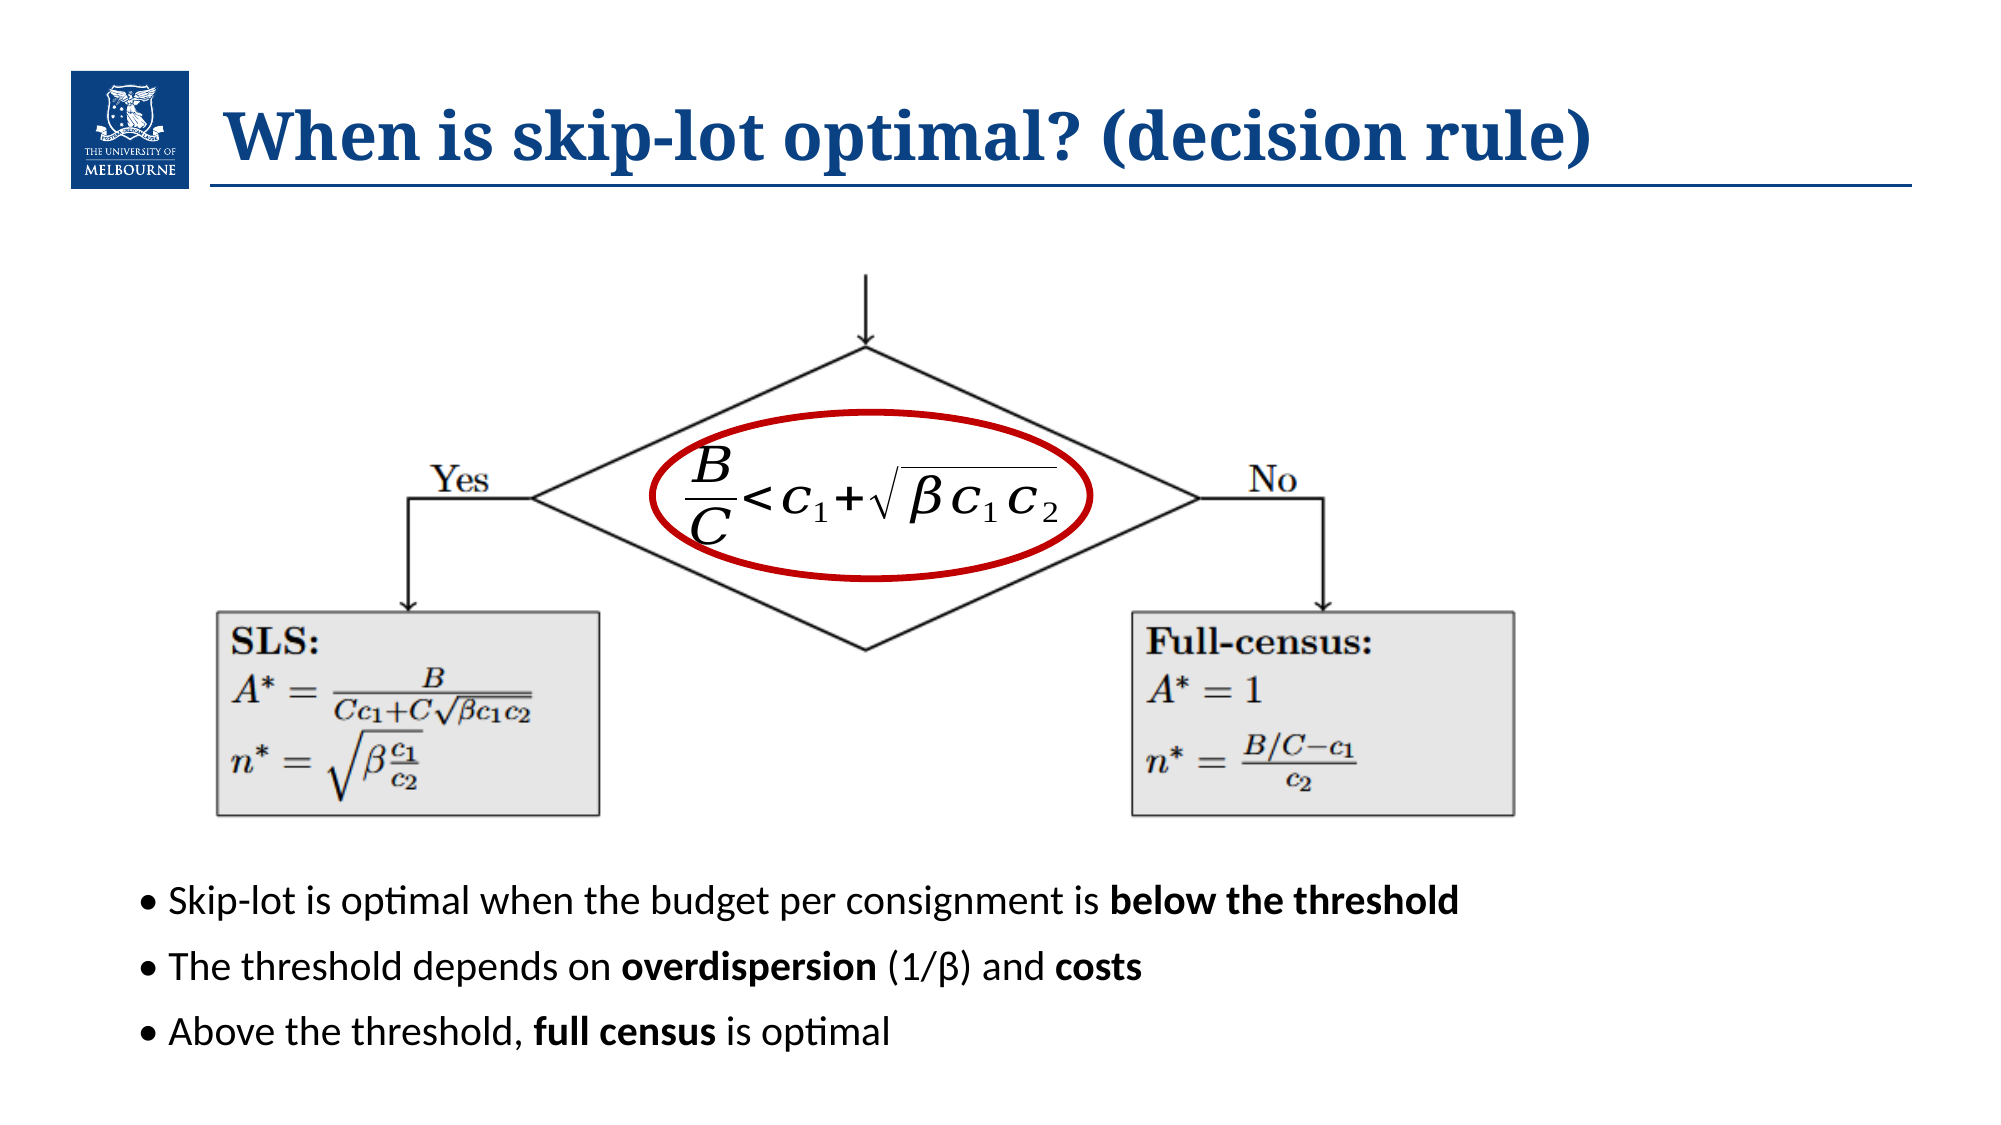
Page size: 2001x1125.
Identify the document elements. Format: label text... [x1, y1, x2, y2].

title When is skip-lot optimal? (decision rule) [208, 100, 1679, 183]
text_box • Skip-lot is optimal when the budget per consignment is below the threshold [123, 865, 1529, 931]
text_box • Above the threshold, full census is optimal [123, 996, 1529, 1062]
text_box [192, 226, 1571, 850]
